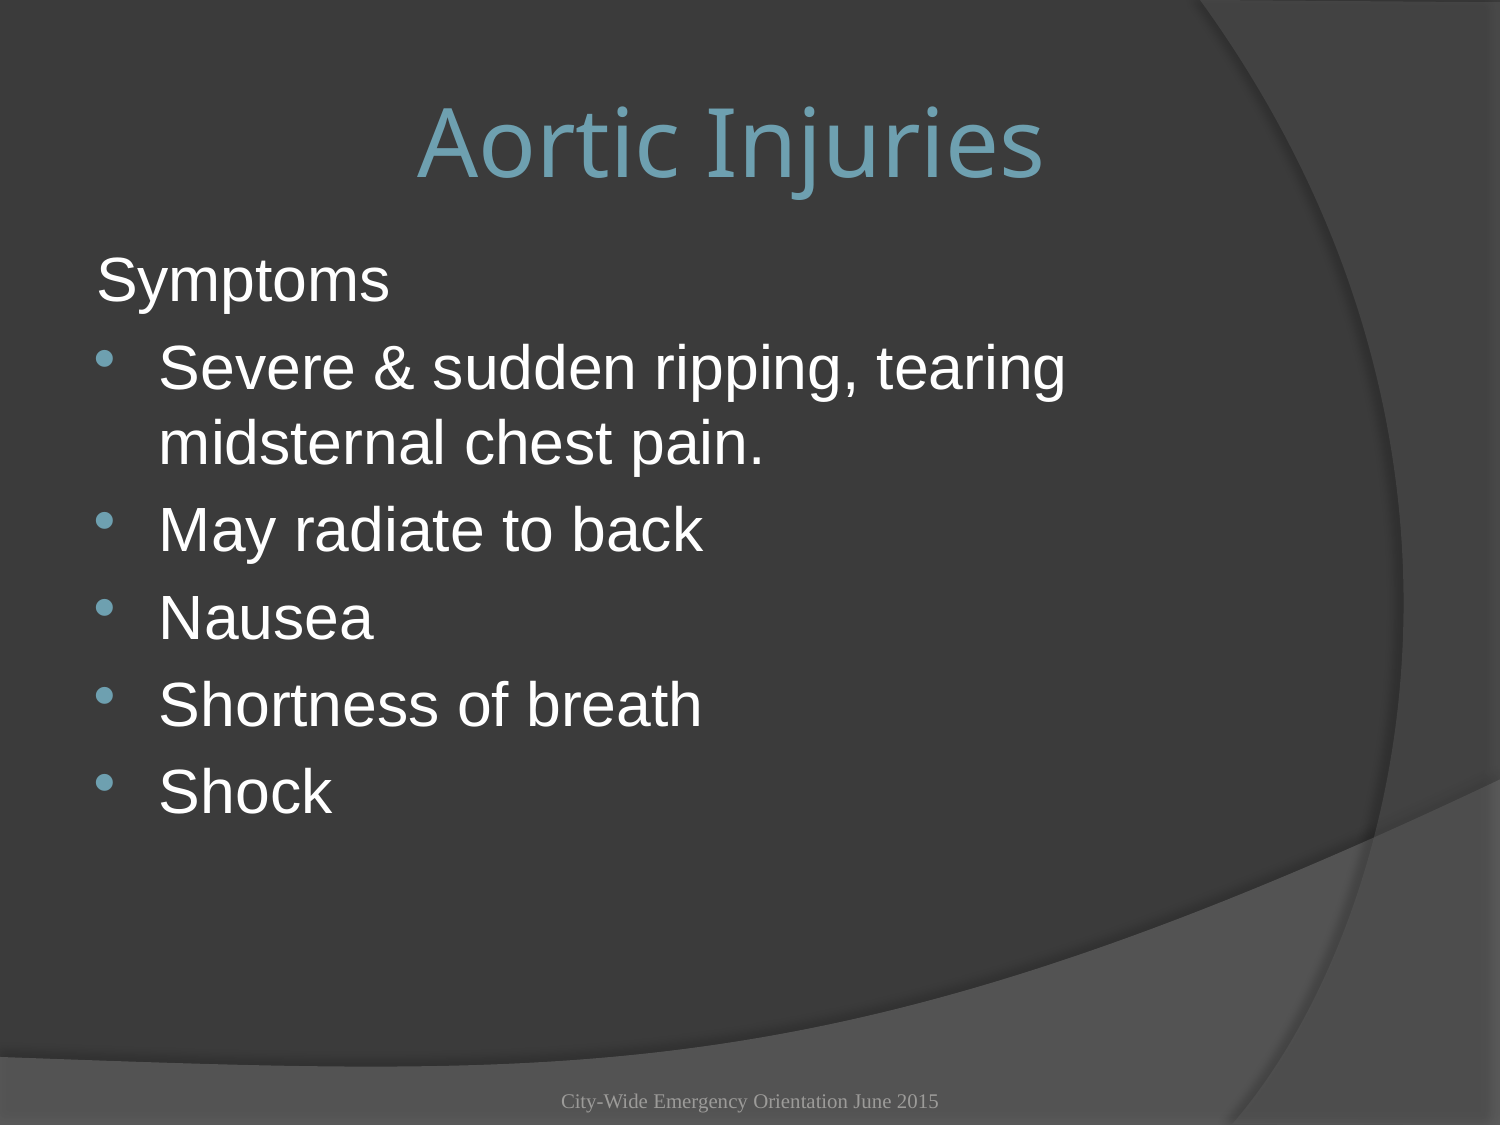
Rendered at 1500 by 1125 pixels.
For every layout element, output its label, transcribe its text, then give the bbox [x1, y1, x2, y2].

title Aortic Injuries [75, 45, 1388, 233]
list Symptoms Severe & sudden ripping, tearing midsternal chest pain. May radiate to back Nausea Shortness of breath Shock [75, 231, 1376, 1005]
footer City-Wide Emergency Orientation June 2015 [512, 1053, 988, 1114]
